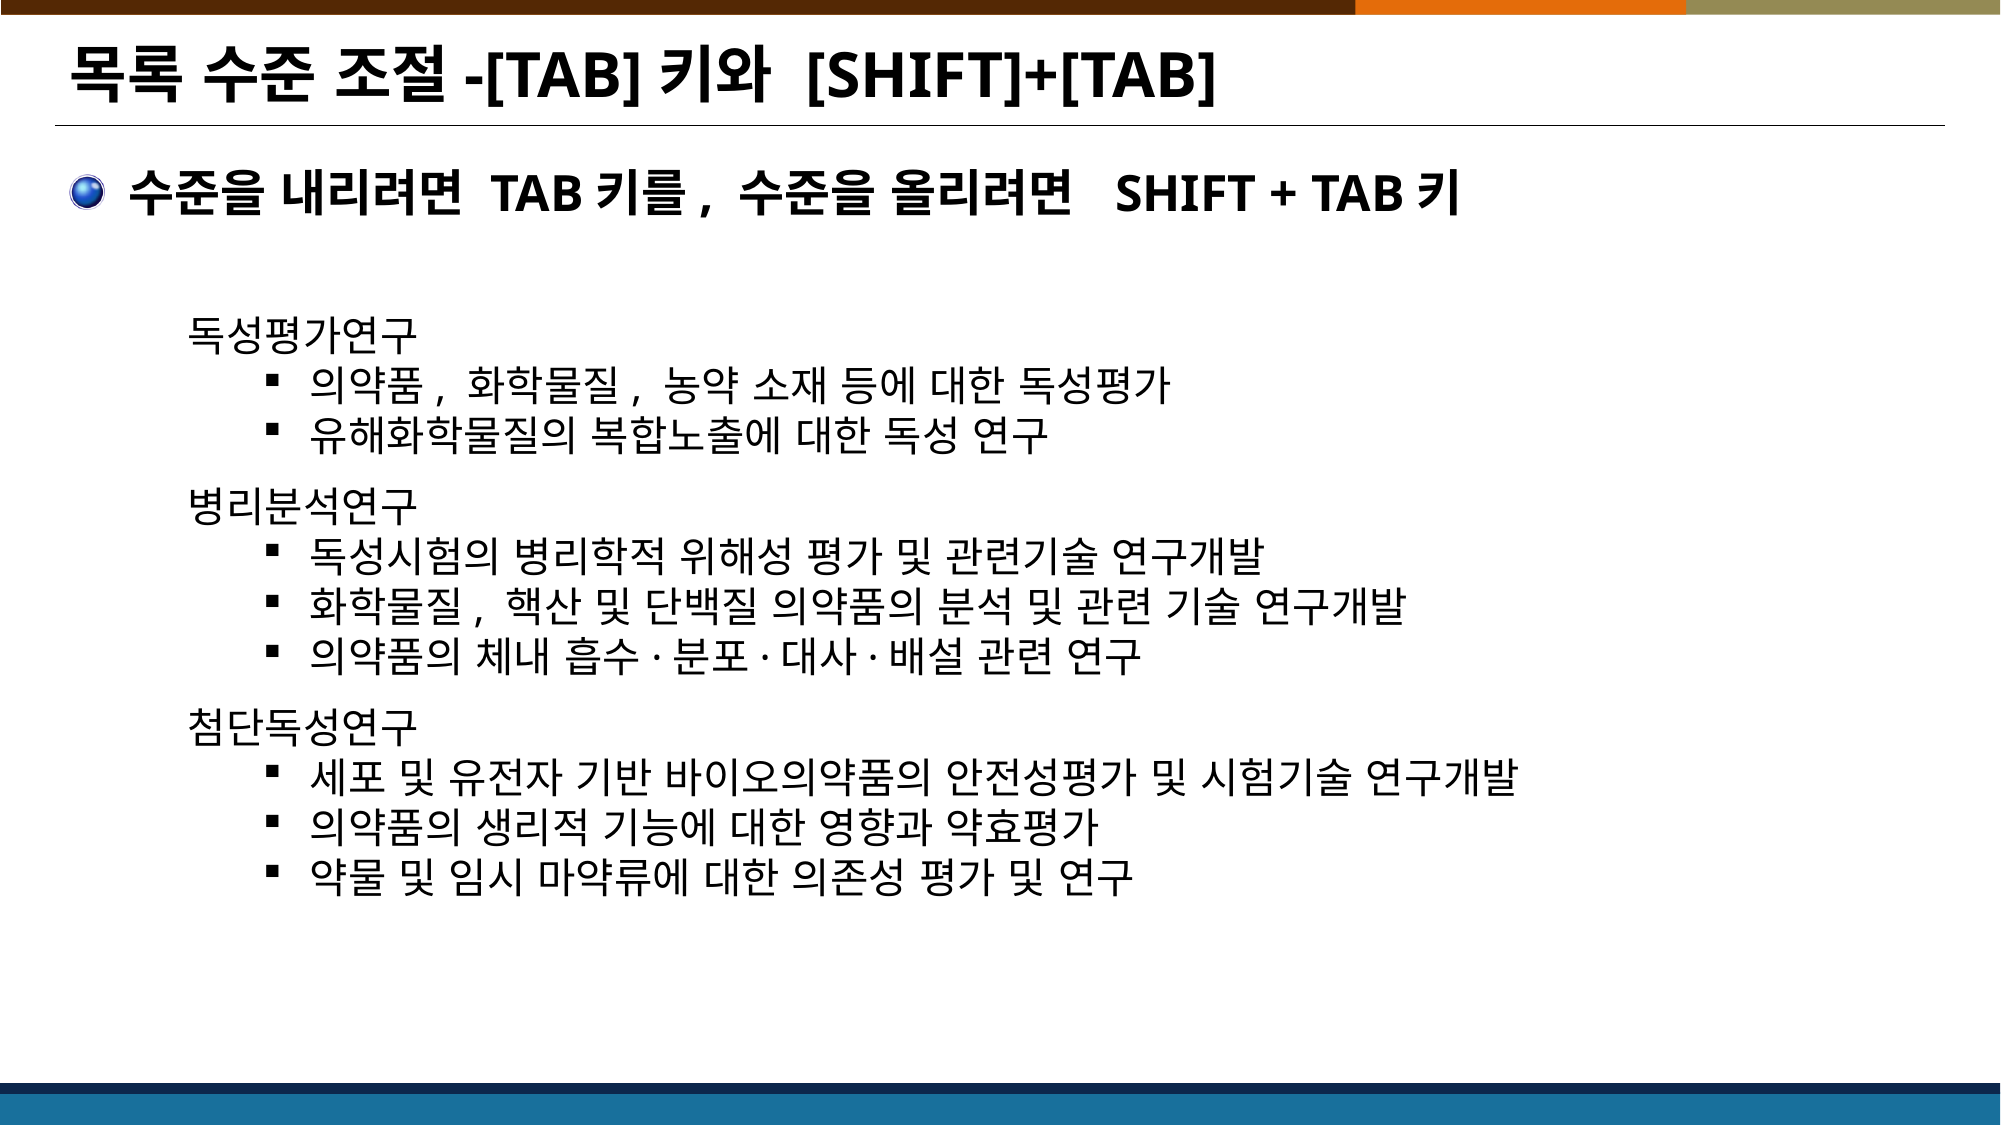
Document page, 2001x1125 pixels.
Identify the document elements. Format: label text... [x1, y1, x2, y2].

picture [69, 174, 105, 210]
text_box 독성평가연구 의약품, 화학물질, 농약 소재 등에 대한 독성평가 유해화학물질의 복합노출에 대한 독성 연구 병리분석연구 독성시험의 병리학적 위해성 평가 및 관련기술 연구개발 화학물질, 핵산 및 단백질 의약품의 분석 및 관련 기술 연구개발 의약품의 체내 흡수·분포·대사·배설 관련 연구 첨단독성연구 세포 및 유전자 기반 바이오의약품의 안전성평가 및 시험기술 연구개발 의약품의 생리적 기능에 대한 영향과 약효평가 약물 및 임시 마약류에 대한 의존성 평가 및 연구 [173, 302, 1627, 1017]
list 수준을 내리려면 TAB키를, 수준을 올리려면 SHIFT + TAB키 [54, 160, 1946, 244]
title 목록 수준 조절-[TAB]키와 [SHIFT]+[TAB] [54, 32, 1946, 122]
